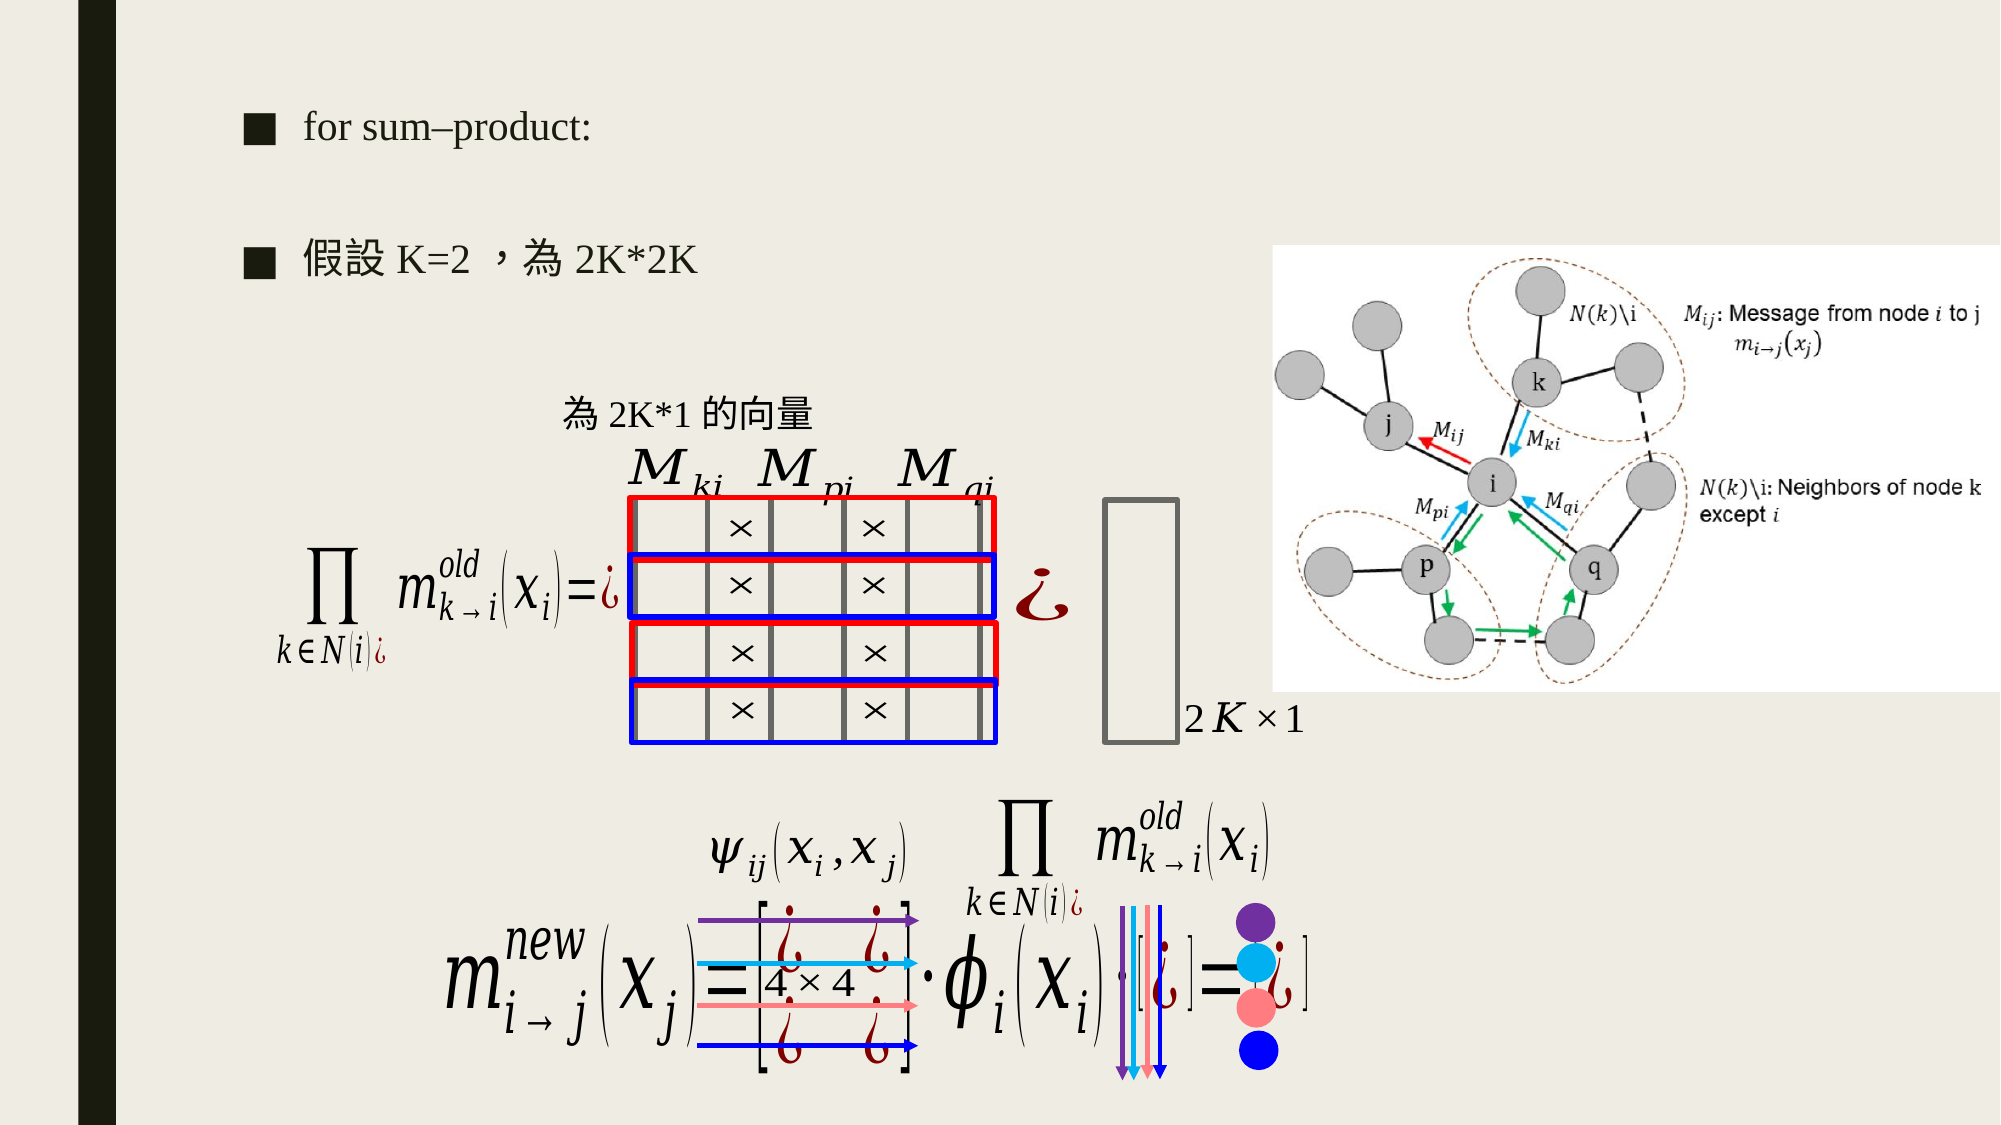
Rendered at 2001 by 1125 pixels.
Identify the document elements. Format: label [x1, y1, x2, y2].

text_box [627, 495, 997, 552]
text_box [629, 677, 998, 745]
text_box [1236, 988, 1276, 1028]
text_box [1235, 902, 1276, 943]
picture [1272, 245, 2000, 692]
text_box [1239, 1030, 1279, 1071]
text_box [1236, 943, 1276, 983]
text_box [627, 552, 997, 620]
text_box [1102, 497, 1180, 745]
text_box [629, 620, 999, 688]
